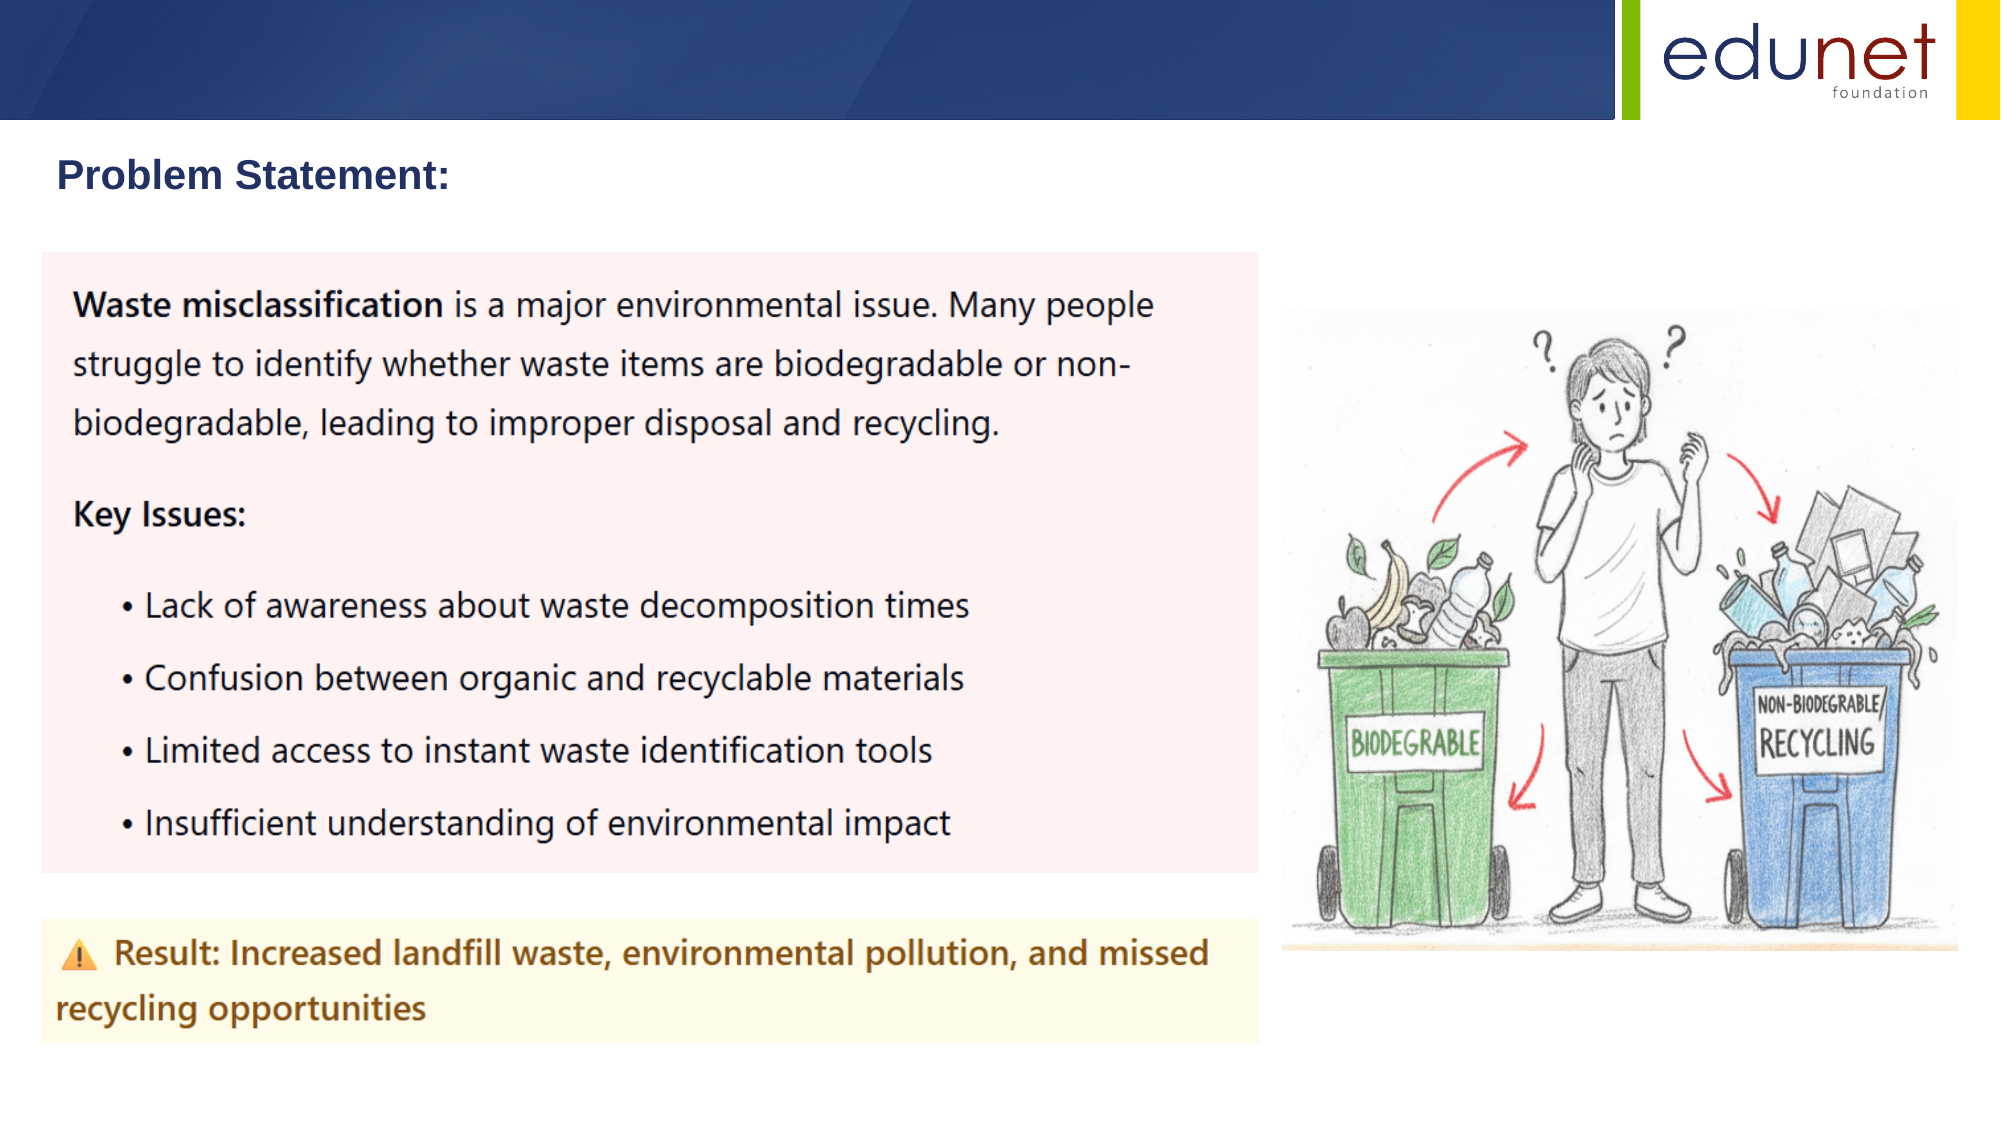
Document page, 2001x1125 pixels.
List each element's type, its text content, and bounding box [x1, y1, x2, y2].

picture [41, 252, 1259, 873]
picture [1652, 12, 1948, 108]
picture [1281, 309, 1959, 952]
picture [41, 918, 1259, 1043]
text_box Problem Statement: [41, 140, 1043, 205]
